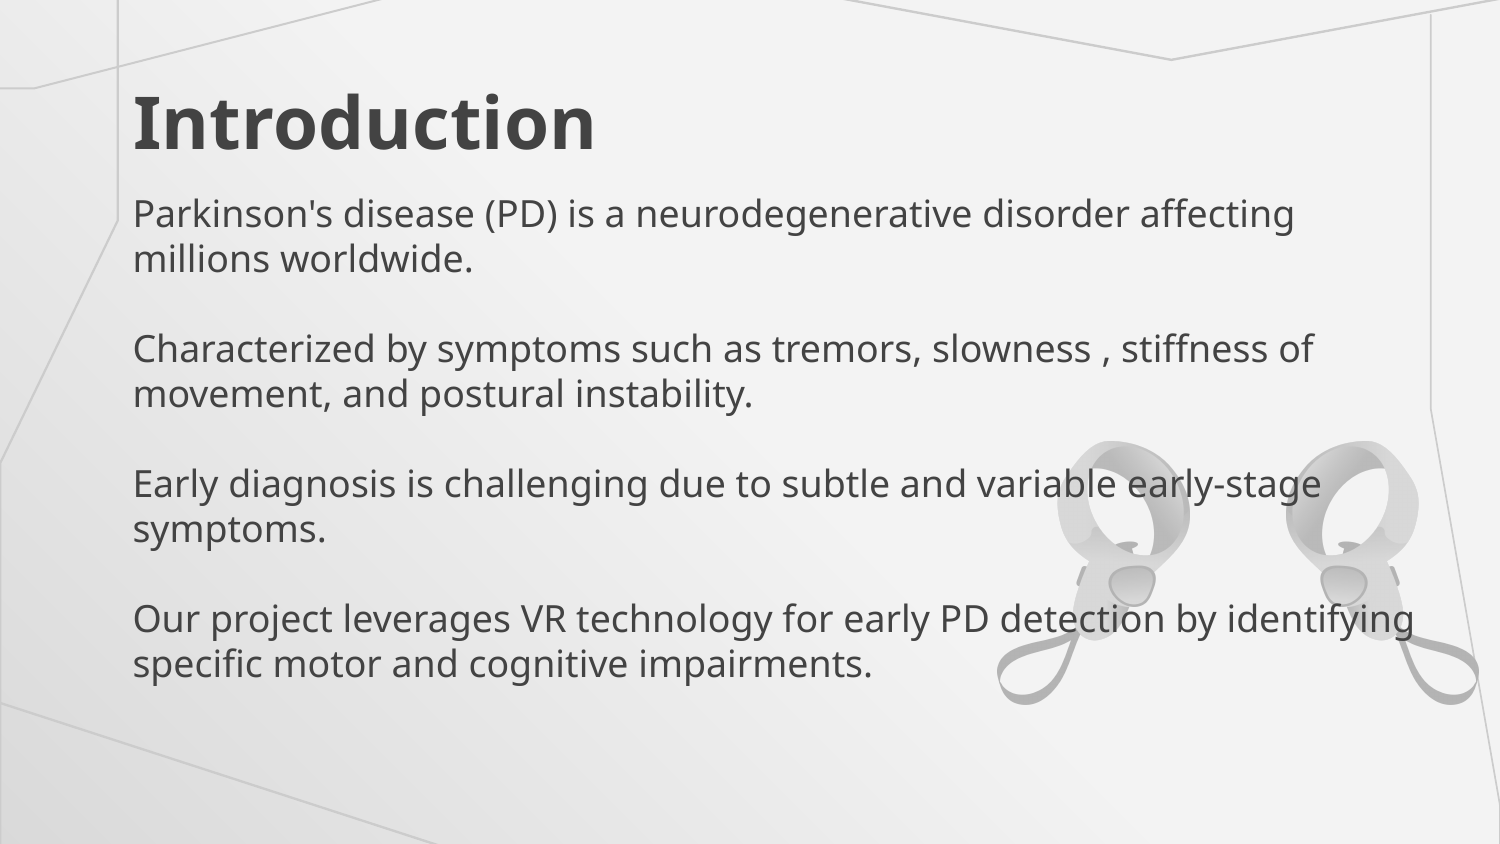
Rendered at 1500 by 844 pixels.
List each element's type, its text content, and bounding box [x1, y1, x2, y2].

subtitle Parkinson's disease (PD) is a neurodegenerative disorder affecting millions worldwide. Characterized by symptoms such as tremors, slowness , stiffness of movement, and postural instability. Early diagnosis is challenging due to subtle and variable early-stage symptoms. Our project leverages VR technology for early PD detection by identifying specific motor and cognitive impairments. [117, 186, 1458, 734]
title Introduction [118, 72, 1383, 167]
picture [996, 441, 1191, 705]
picture [1285, 441, 1480, 705]
